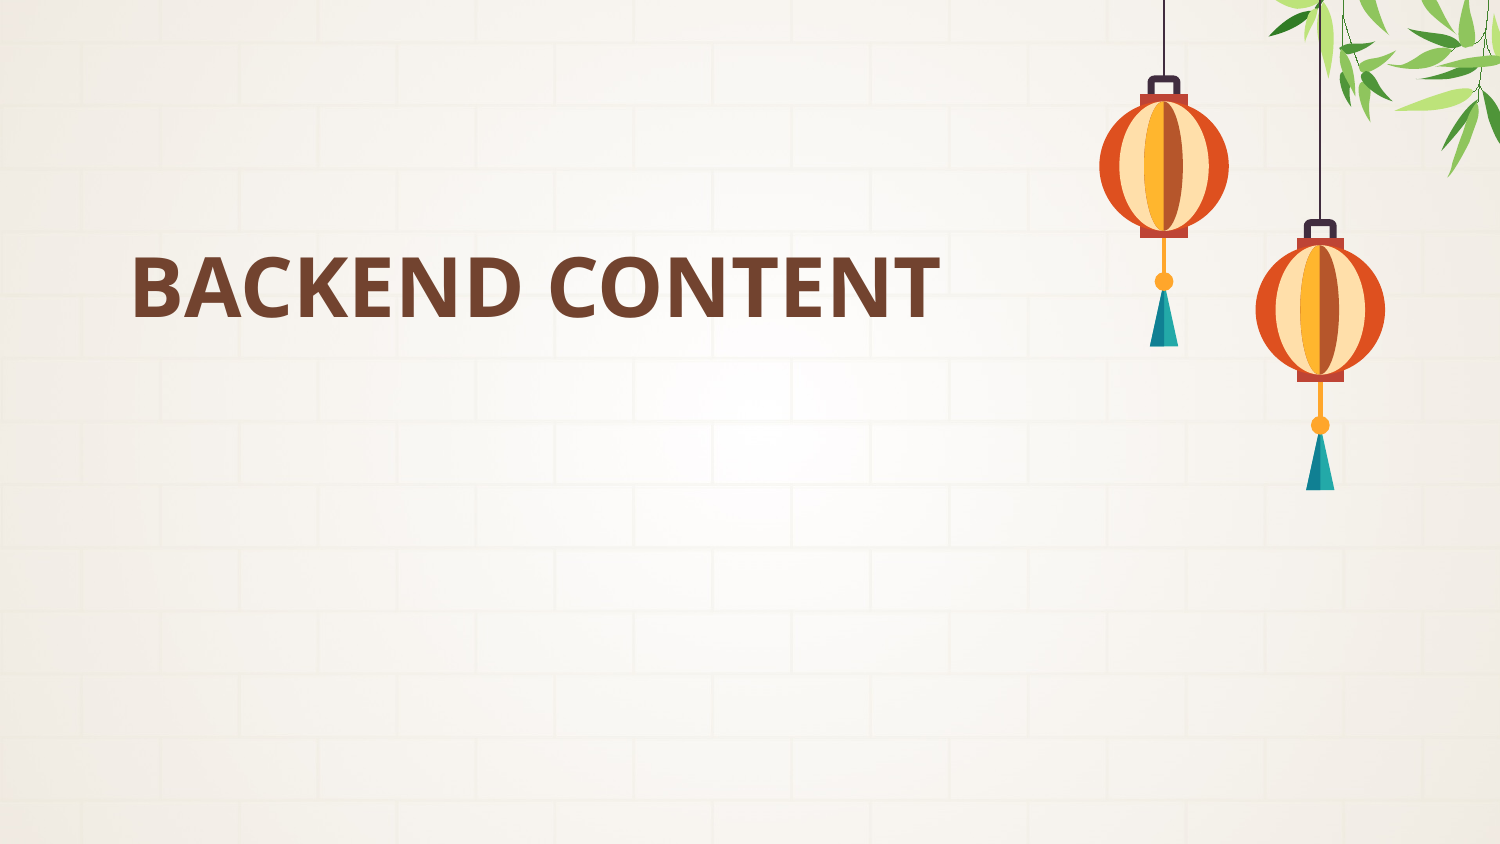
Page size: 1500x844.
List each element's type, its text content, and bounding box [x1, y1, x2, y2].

title Backend Content [113, 159, 1093, 342]
picture [0, 0, 1500, 844]
picture [1155, 83, 1173, 94]
picture [1311, 227, 1329, 238]
